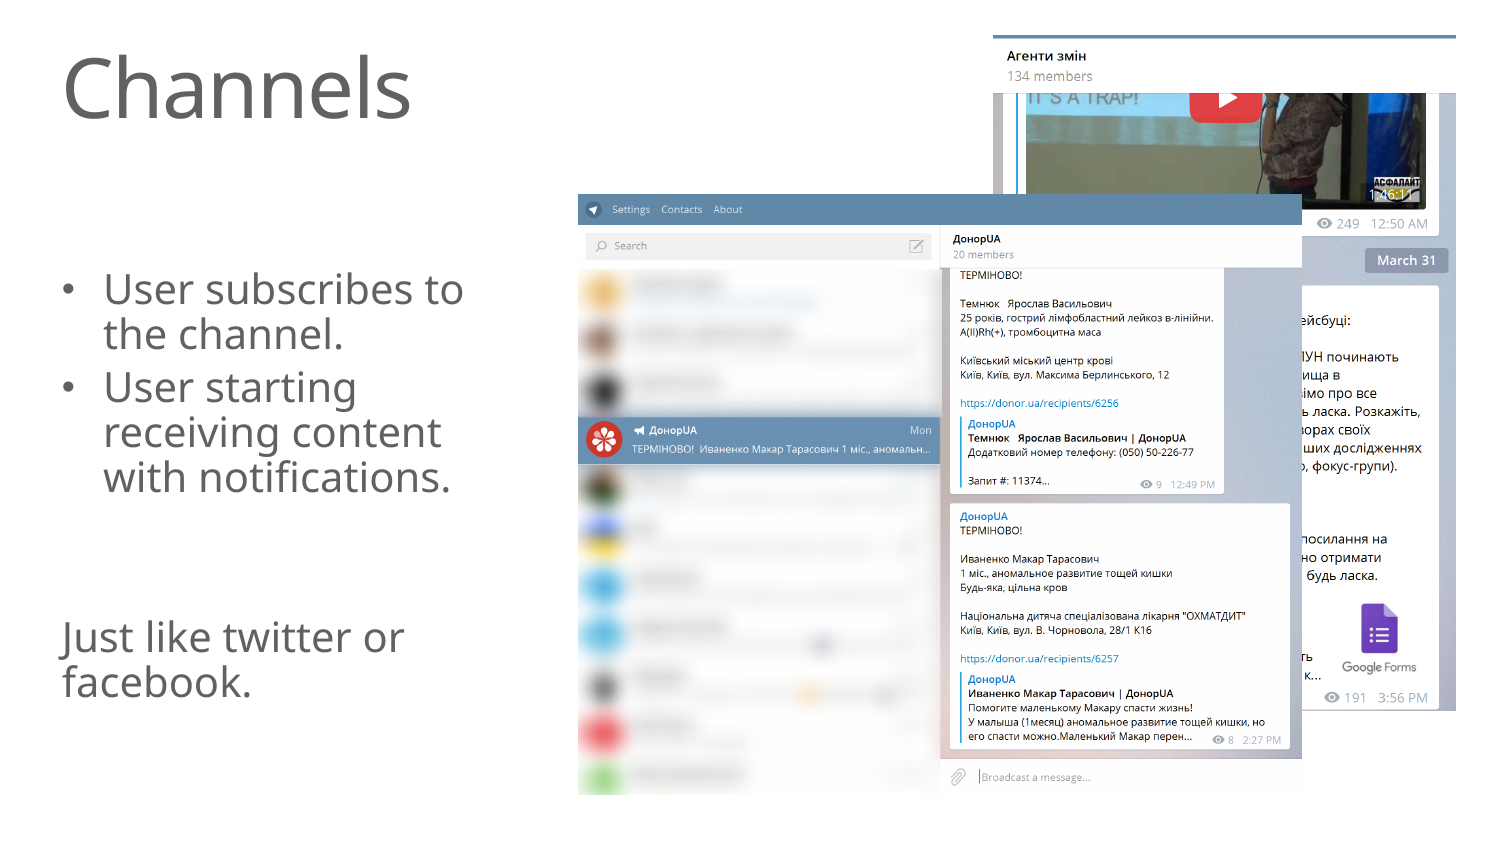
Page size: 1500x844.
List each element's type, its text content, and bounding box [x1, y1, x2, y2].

picture [578, 35, 1456, 795]
title Channels [44, 35, 993, 147]
list User subscribes to the channel. User starting receiving content with notifications. Just like twitter or facebook. [44, 257, 503, 729]
